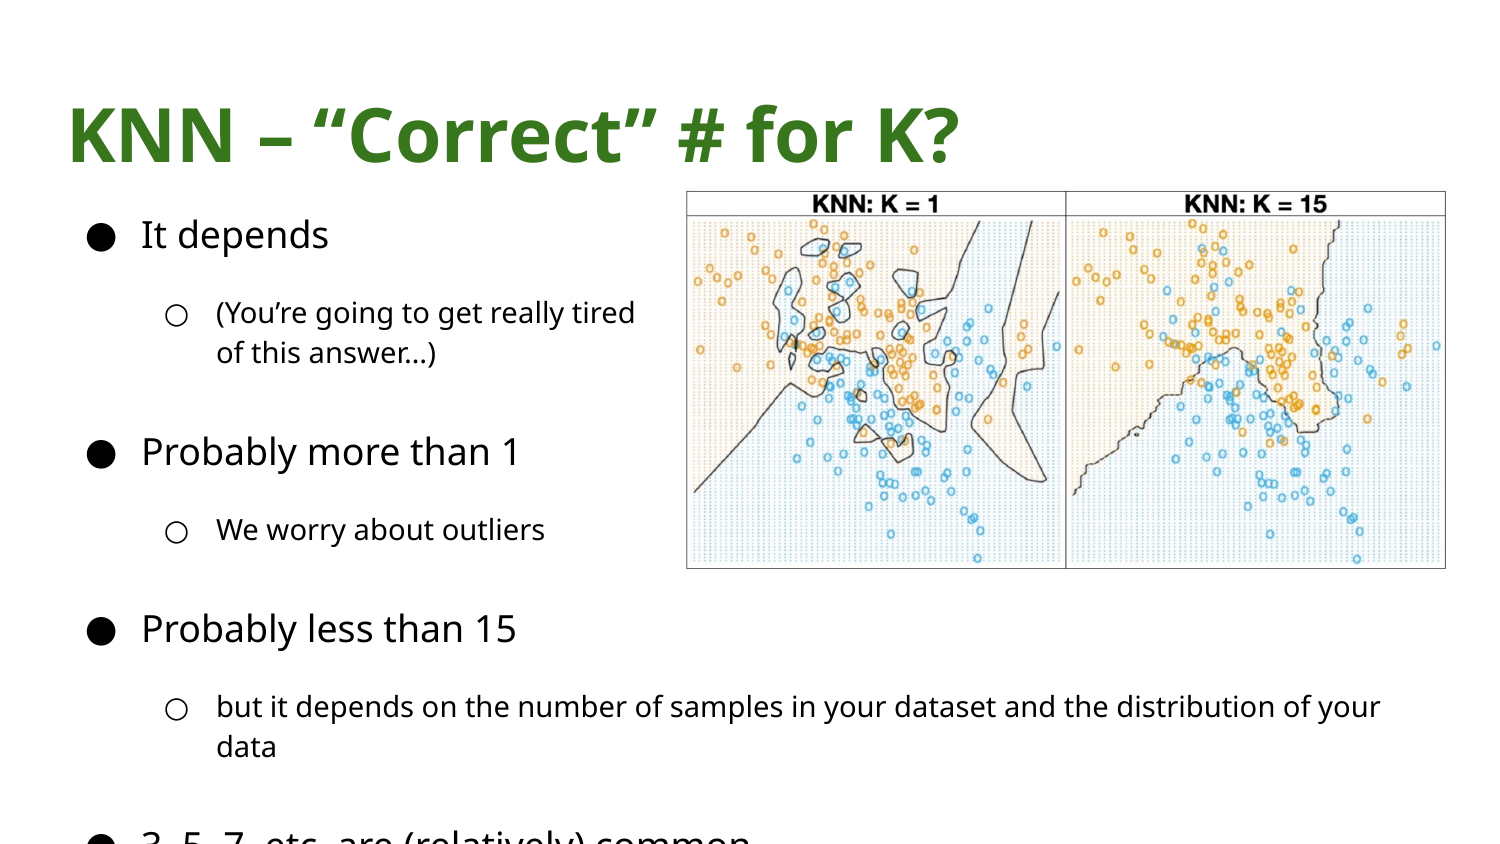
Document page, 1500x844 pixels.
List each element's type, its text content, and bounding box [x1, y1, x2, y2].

picture [684, 188, 1450, 572]
list It depends (You’re going to get really tired of this answer…) Probably more than 1 We worry about outliers Probably less than 15 but it depends on the number of samples in your dataset and the distribution of your data 3, 5, 7, etc. are (relatively) common. [51, 189, 1449, 844]
title KNN – “Correct” # for K? [51, 72, 1449, 167]
